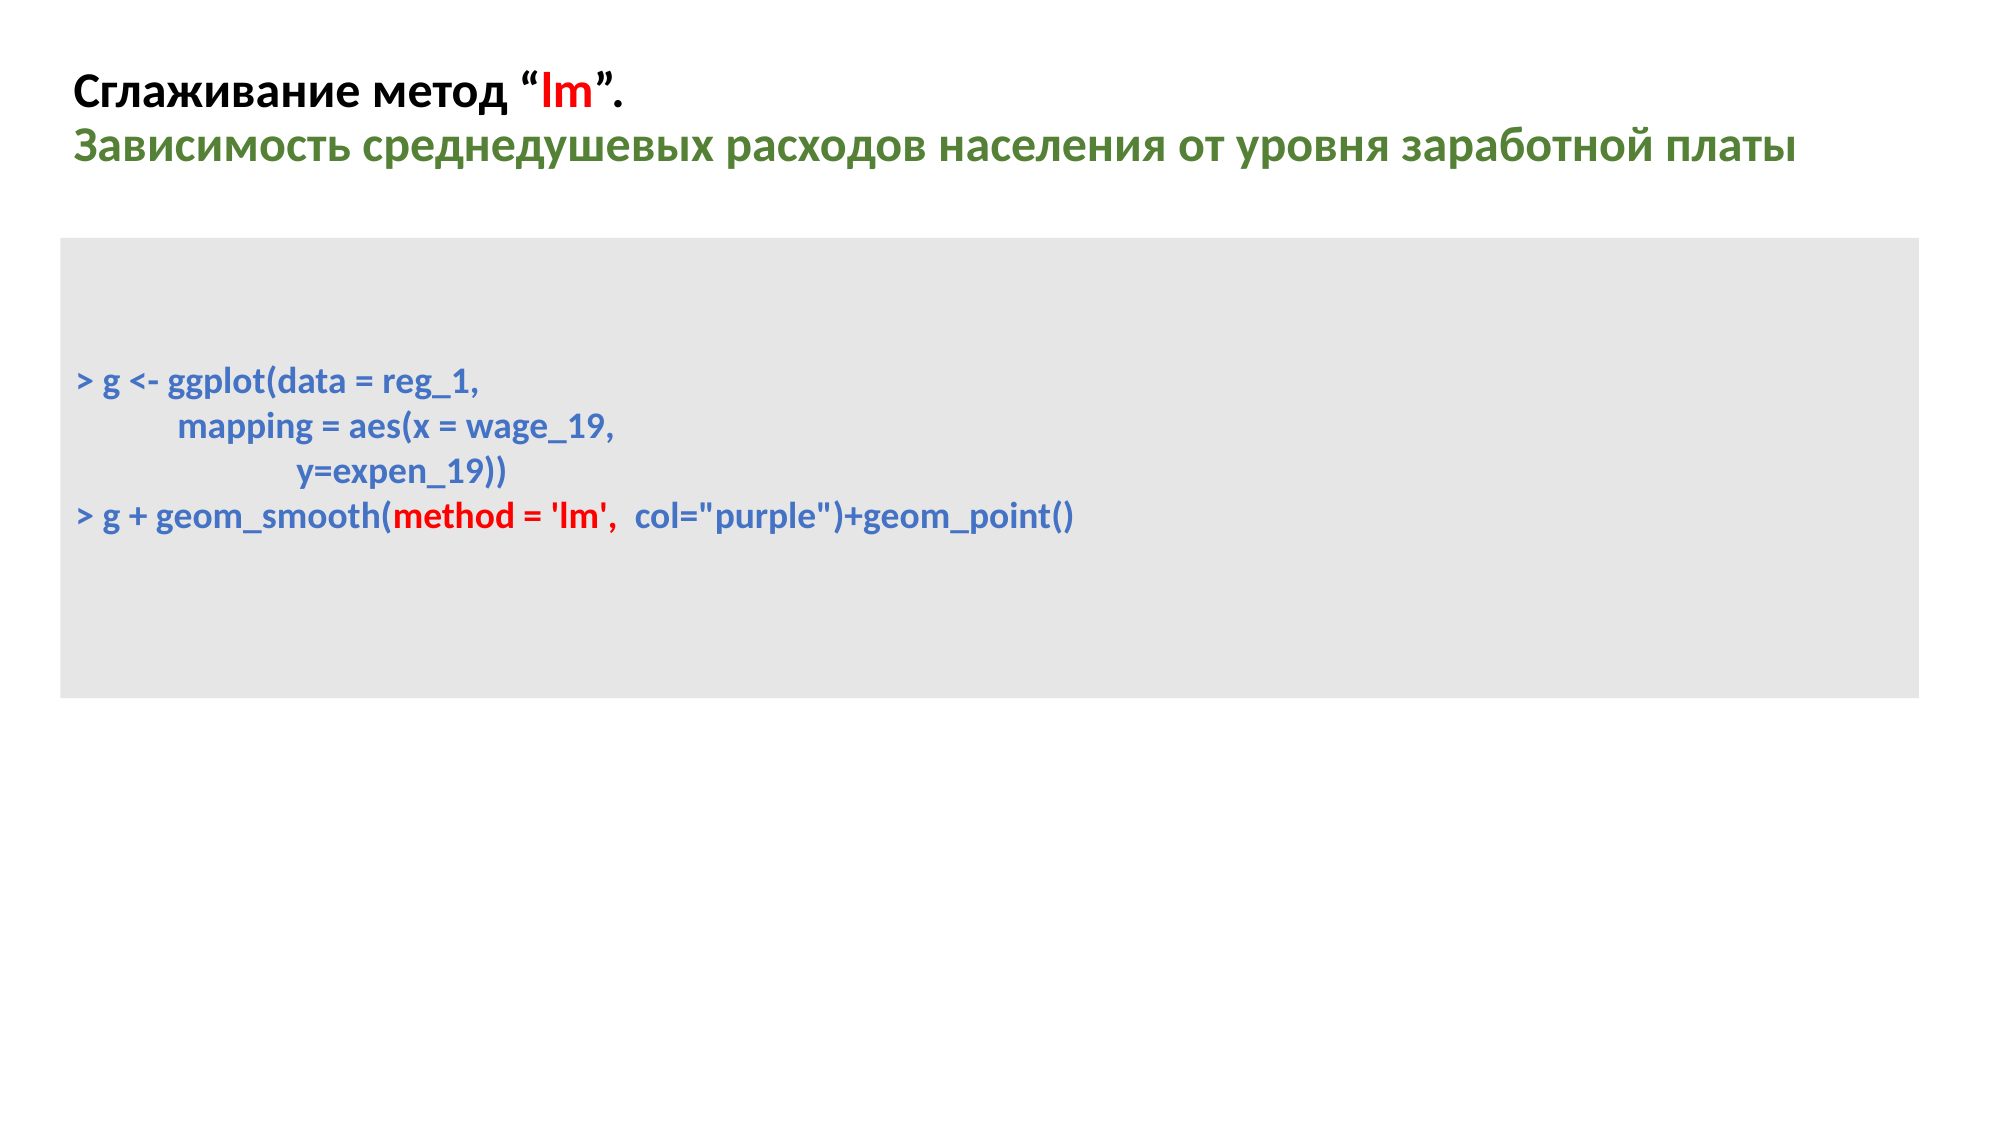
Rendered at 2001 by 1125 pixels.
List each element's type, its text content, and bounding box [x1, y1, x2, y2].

text_box > g <- ggplot(data = reg_1, mapping = aes(x = wage_19, y=expen_19)) > g + geom_smooth(method = 'lm', col="purple")+geom_point() [60, 237, 1919, 699]
title Сглаживание метод “lm”. Зависимость среднедушевых расходов населения от уровня заработной платы [58, 59, 1918, 176]
